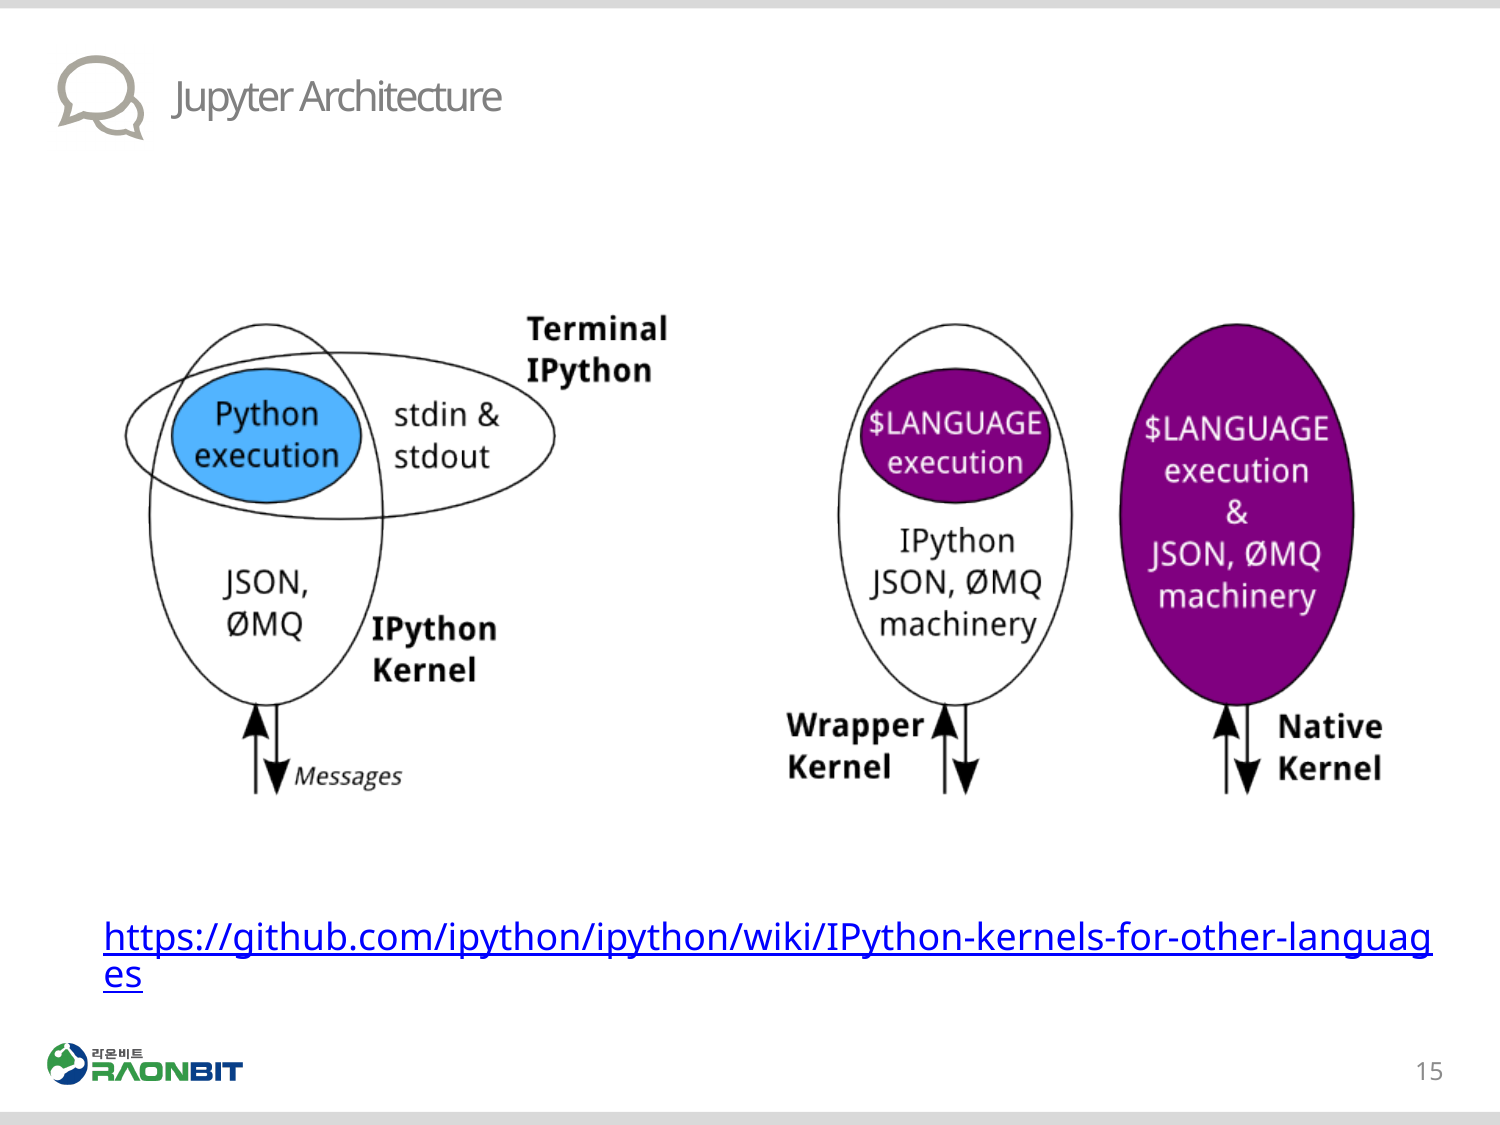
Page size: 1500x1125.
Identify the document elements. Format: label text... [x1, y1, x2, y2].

picture [47, 1043, 243, 1085]
text_box https://github.com/ipython/ipython/wiki/IPython-kernels-for-other-languages [88, 905, 1449, 971]
picture [777, 278, 1393, 834]
slide_number 15 [1328, 1042, 1459, 1103]
picture [88, 278, 703, 834]
title Jupyter Architecture [159, 48, 1425, 141]
